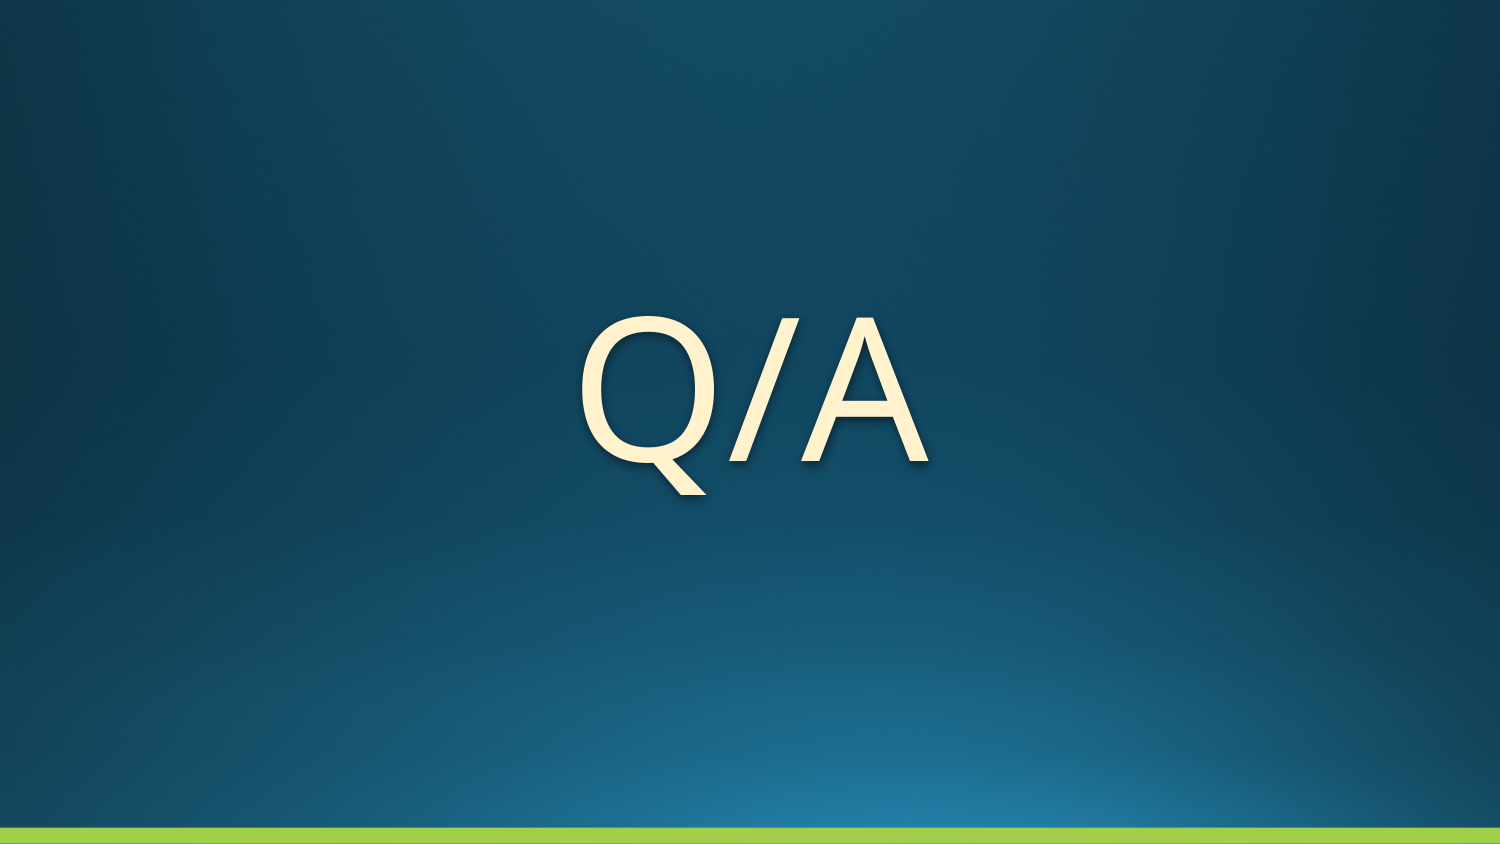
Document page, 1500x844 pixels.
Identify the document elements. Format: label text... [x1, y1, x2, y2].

title Q/A [407, 339, 1093, 456]
picture [0, 0, 1500, 827]
